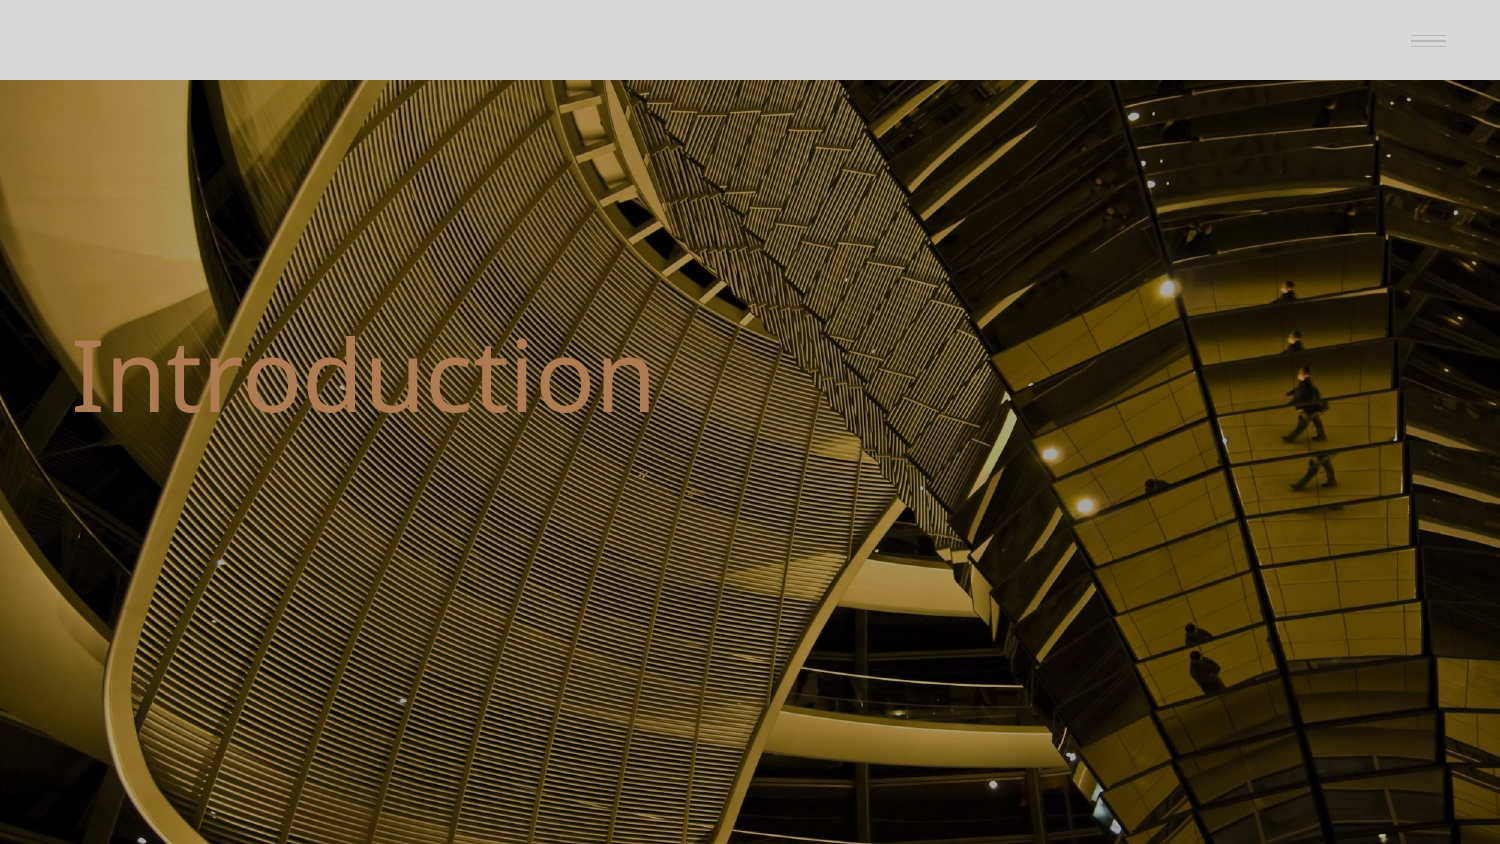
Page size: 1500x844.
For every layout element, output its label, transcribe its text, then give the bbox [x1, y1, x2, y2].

title Introduction [56, 297, 1157, 547]
picture [0, 80, 1500, 844]
